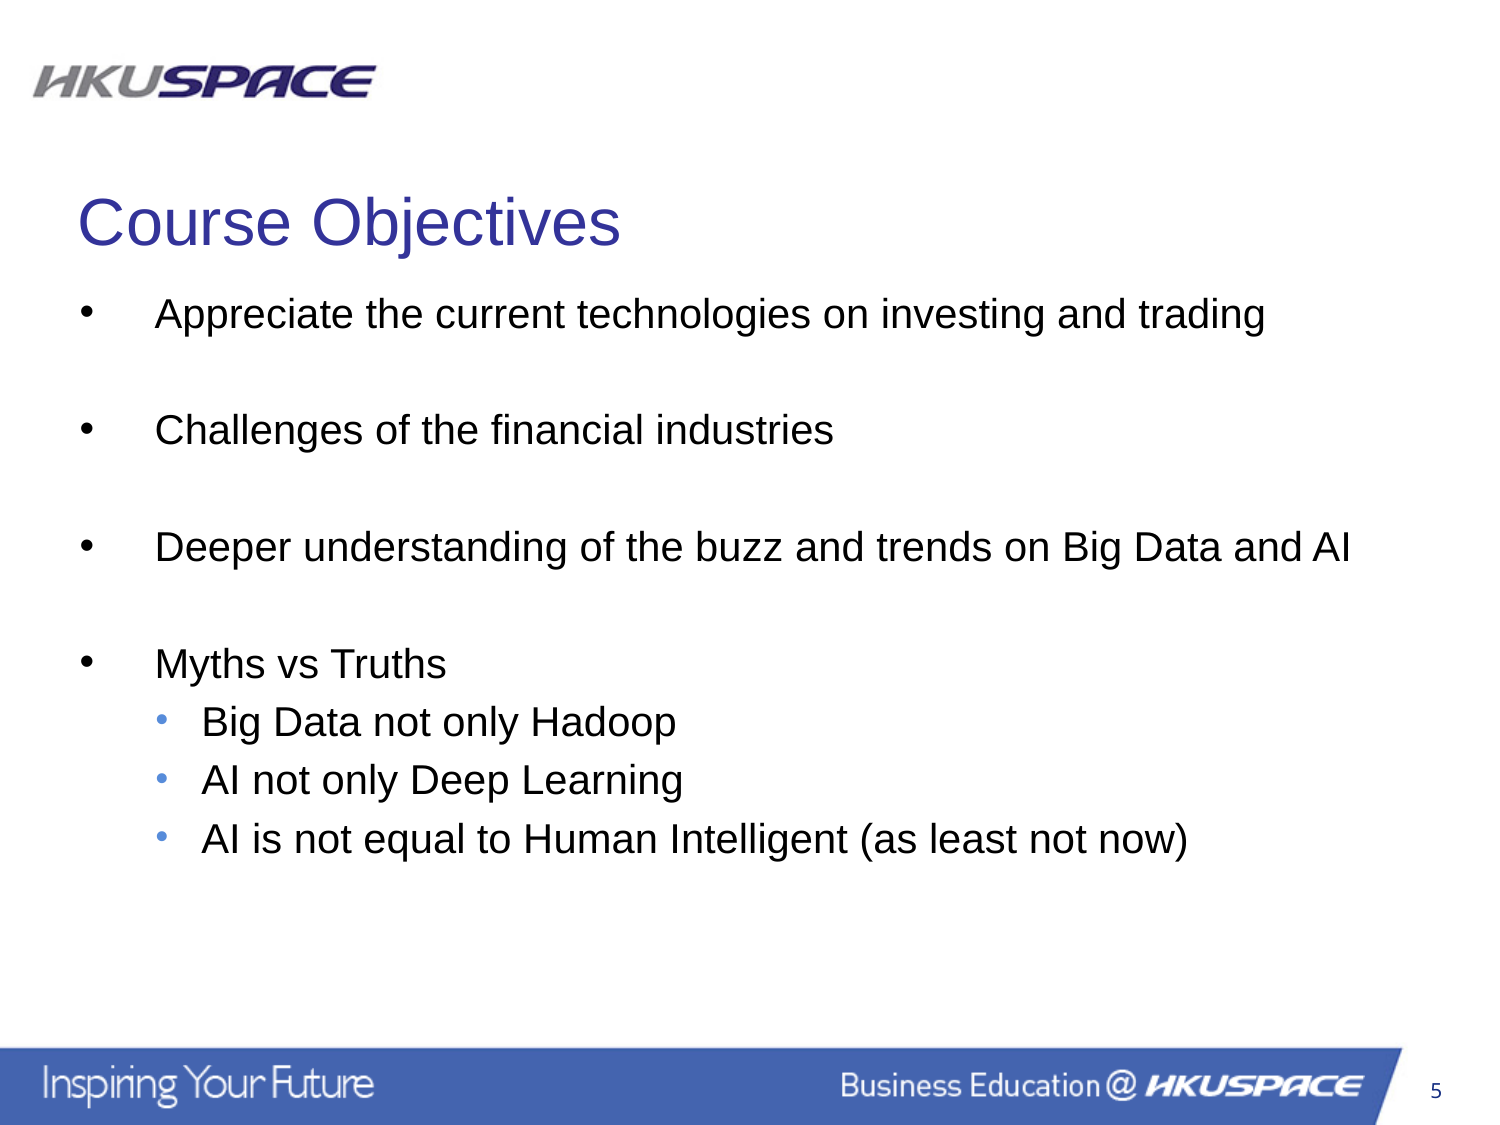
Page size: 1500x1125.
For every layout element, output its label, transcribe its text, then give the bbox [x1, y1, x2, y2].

title Course Objectives [62, 101, 1388, 266]
slide_number 5 [1415, 1070, 1499, 1125]
picture [0, 0, 1500, 1125]
text_box Appreciate the current technologies on investing and trading Challenges of the financial industries Deeper understanding of the buzz and trends on Big Data and AI Myths vs Truths Big Data not only Hadoop AI not only Deep Learning AI is not equal to Human Intelligent (as least not now) [64, 278, 1483, 1047]
